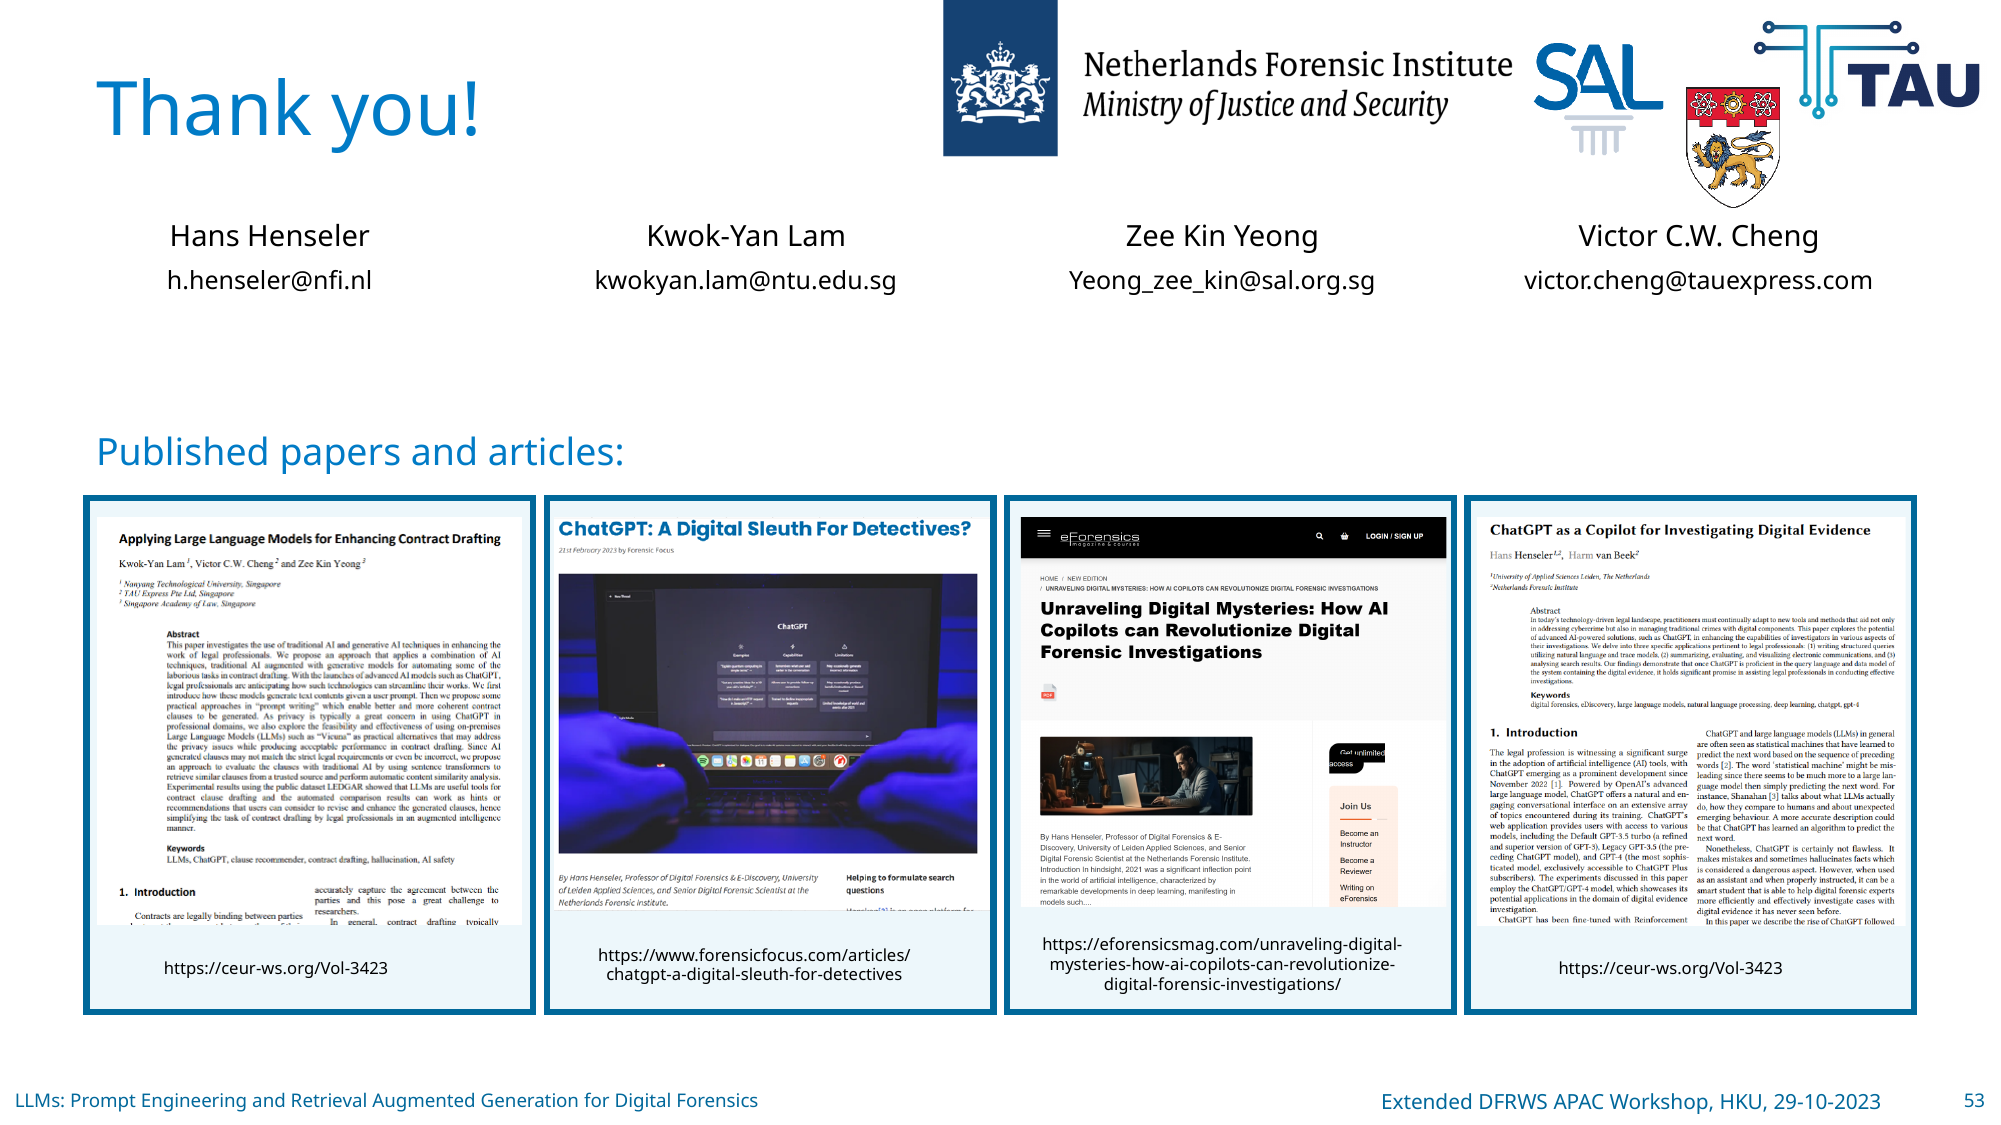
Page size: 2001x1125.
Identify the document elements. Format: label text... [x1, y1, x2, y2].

picture [1020, 517, 1447, 907]
picture [554, 517, 989, 911]
text_box https://www.forensicfocus.com/articles/ chatgpt-a-digital-sleuth-for-detectives [542, 936, 967, 992]
text_box Published papers and articles: [81, 426, 919, 482]
text_box https://ceur-ws.org/Vol-3423 [1543, 950, 1834, 986]
text_box https://eforensicsmag.com/unraveling-digital-mysteries-how-ai-copilots-can-revolutionize-digital-forensic-investigations/ [1015, 926, 1430, 1002]
picture [97, 517, 522, 925]
picture [0, 0, 2001, 228]
text_box [86, 497, 534, 1013]
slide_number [1172, 1081, 1896, 1125]
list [1476, 517, 1906, 926]
text_box Hans Henseler h.henseler@nfi.nl Kwok-Yan Lam kwokyan.lam@ntu.edu.sg Zee Kin Yeong Yeong_zee_kin@sal.org.sg Victor C.W. Cheng victor.cheng@tauexpress.com [54, 209, 1914, 370]
text_box [1466, 497, 1915, 1013]
title Thank you! [81, 11, 919, 159]
footer LLMs: Prompt Engineering and Retrieval Augmented Generation for Digital Forensics [0, 1081, 1067, 1125]
text_box [1006, 497, 1455, 1013]
text_box [546, 497, 994, 1013]
slide_number 53 [1896, 1081, 2000, 1125]
text_box https://ceur-ws.org/Vol-3423 [149, 950, 440, 986]
